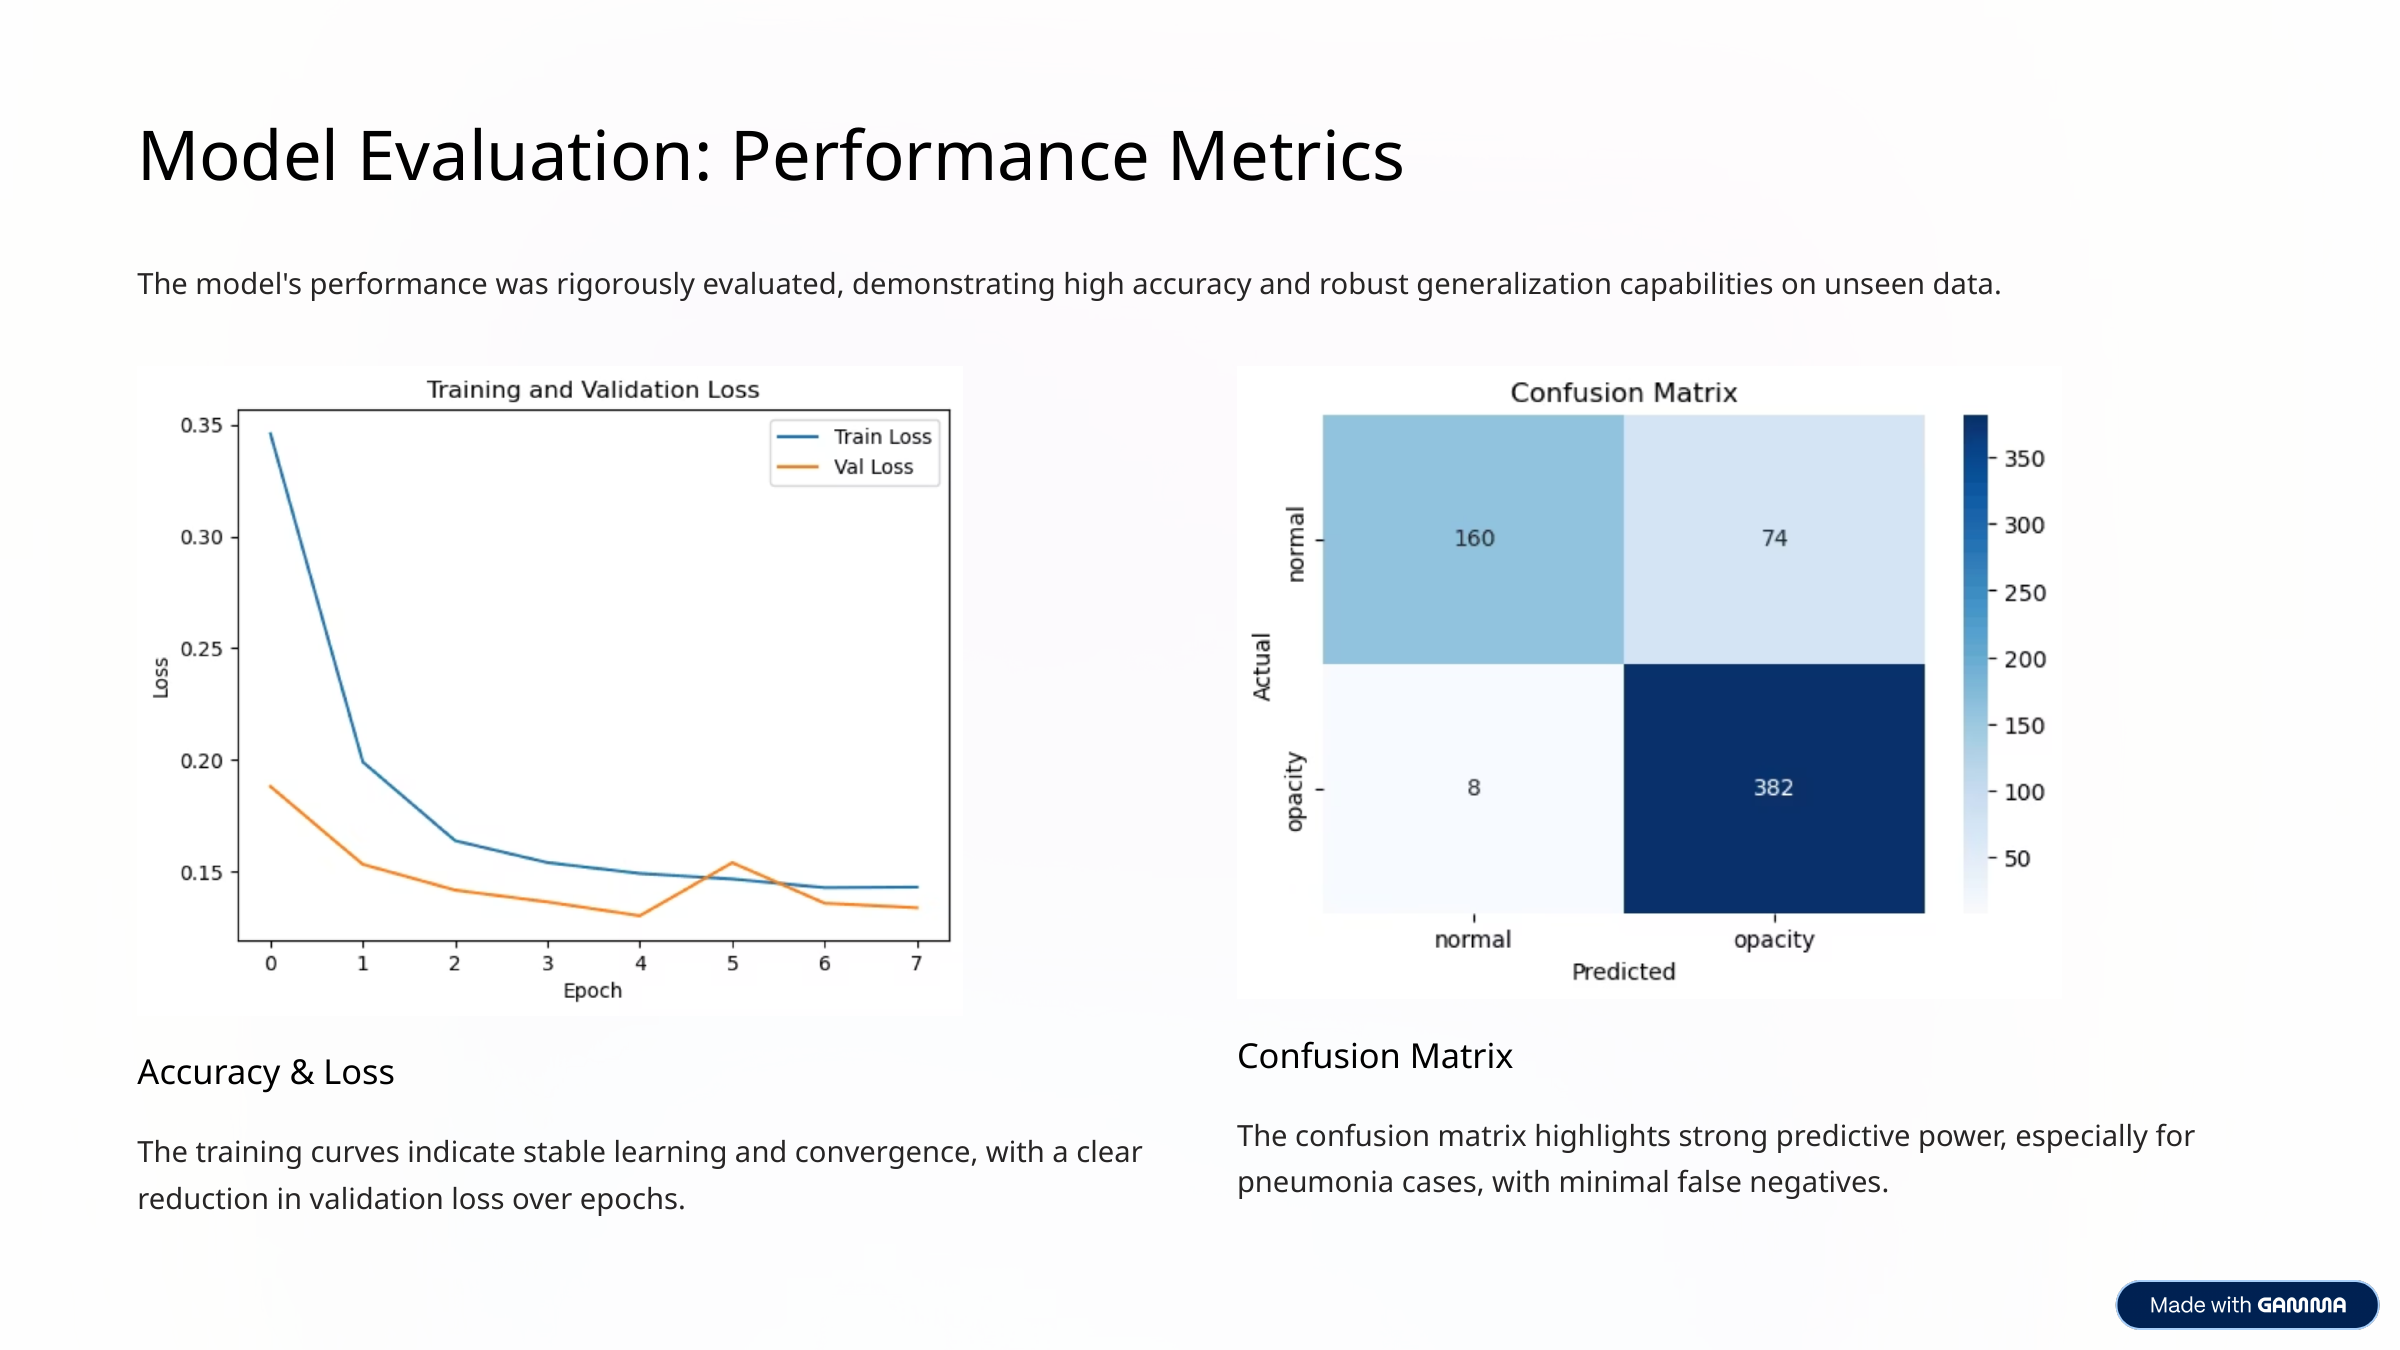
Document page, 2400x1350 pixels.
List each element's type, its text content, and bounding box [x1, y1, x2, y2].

text_box The model's performance was rigorously evaluated, demonstrating high accuracy and robust generalization capabilities on unseen data. [137, 253, 2263, 301]
picture [2106, 1271, 2389, 1339]
text_box The confusion matrix highlights strong predictive power, especially for pneumonia cases, with minimal false negatives. [1237, 1104, 2264, 1200]
text_box Accuracy & Loss [137, 1048, 484, 1092]
picture [1237, 366, 2062, 1000]
picture [137, 366, 963, 1016]
text_box The training curves indicate stable learning and convergence, with a clear reduction in validation loss over epochs. [137, 1121, 1165, 1216]
text_box Model Evaluation: Performance Metrics [137, 108, 1383, 195]
text_box Confusion Matrix [1237, 1032, 1584, 1076]
